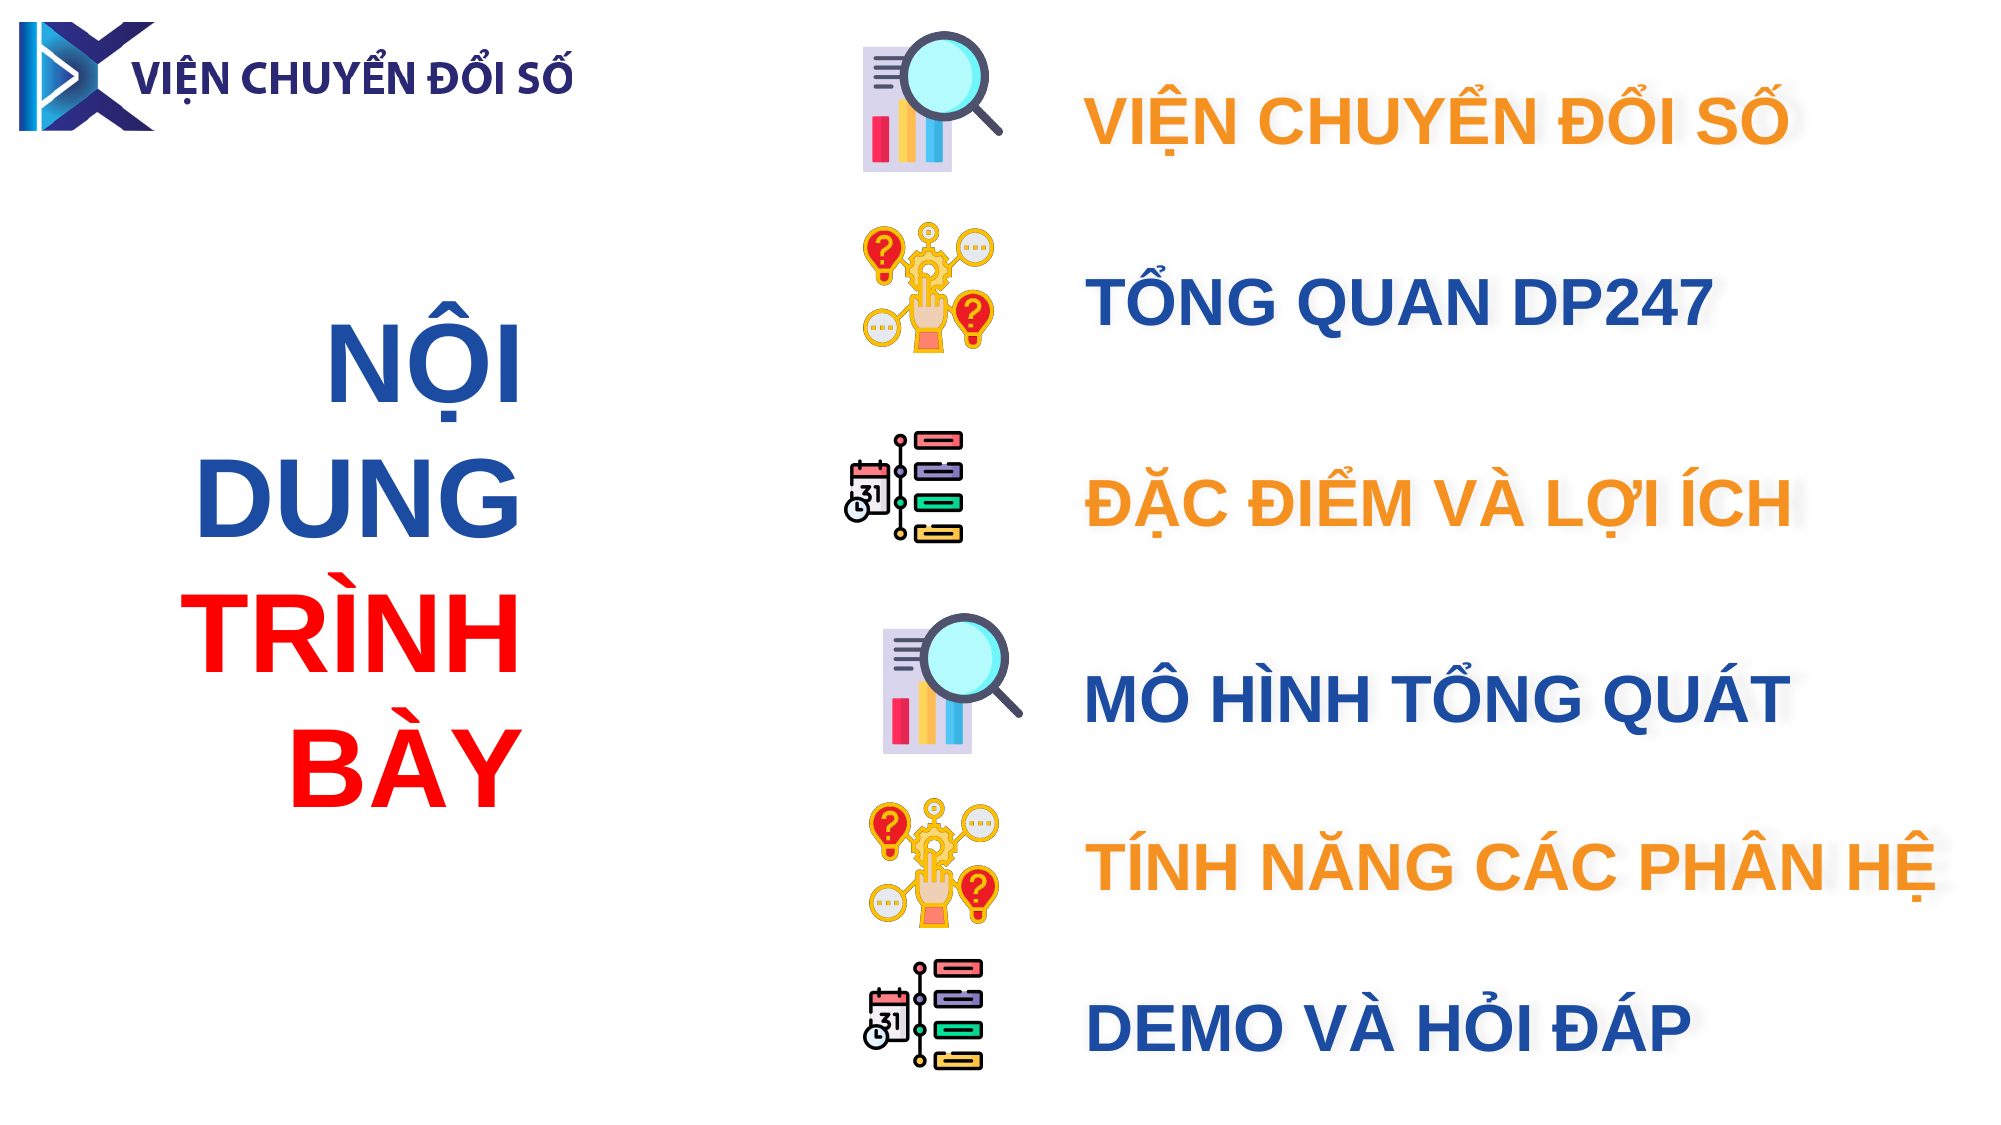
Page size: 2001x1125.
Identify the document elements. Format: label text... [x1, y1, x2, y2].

picture [37, 22, 572, 131]
text_box VIỆN CHUYỂN ĐỔI SỐ [1046, 62, 1827, 173]
picture [844, 427, 963, 547]
picture [863, 31, 1003, 172]
picture [882, 613, 1023, 754]
text_box TỔNG QUAN DP247 [1048, 249, 1784, 348]
picture [863, 222, 994, 353]
text_box MÔ HÌNH TỔNG QUÁT [1046, 641, 1827, 751]
text_box ĐẶC ĐIỂM VÀ LỢI ÍCH [1048, 451, 1845, 550]
text_box NỘI DUNG TRÌNH BÀY [64, 282, 539, 838]
text_box DEMO VÀ HỎI ĐÁP [1048, 975, 1845, 1074]
picture [869, 798, 999, 929]
picture [863, 955, 983, 1074]
text_box TÍNH NĂNG CÁC PHÂN HỆ [1048, 814, 1972, 913]
picture [19, 22, 30, 131]
